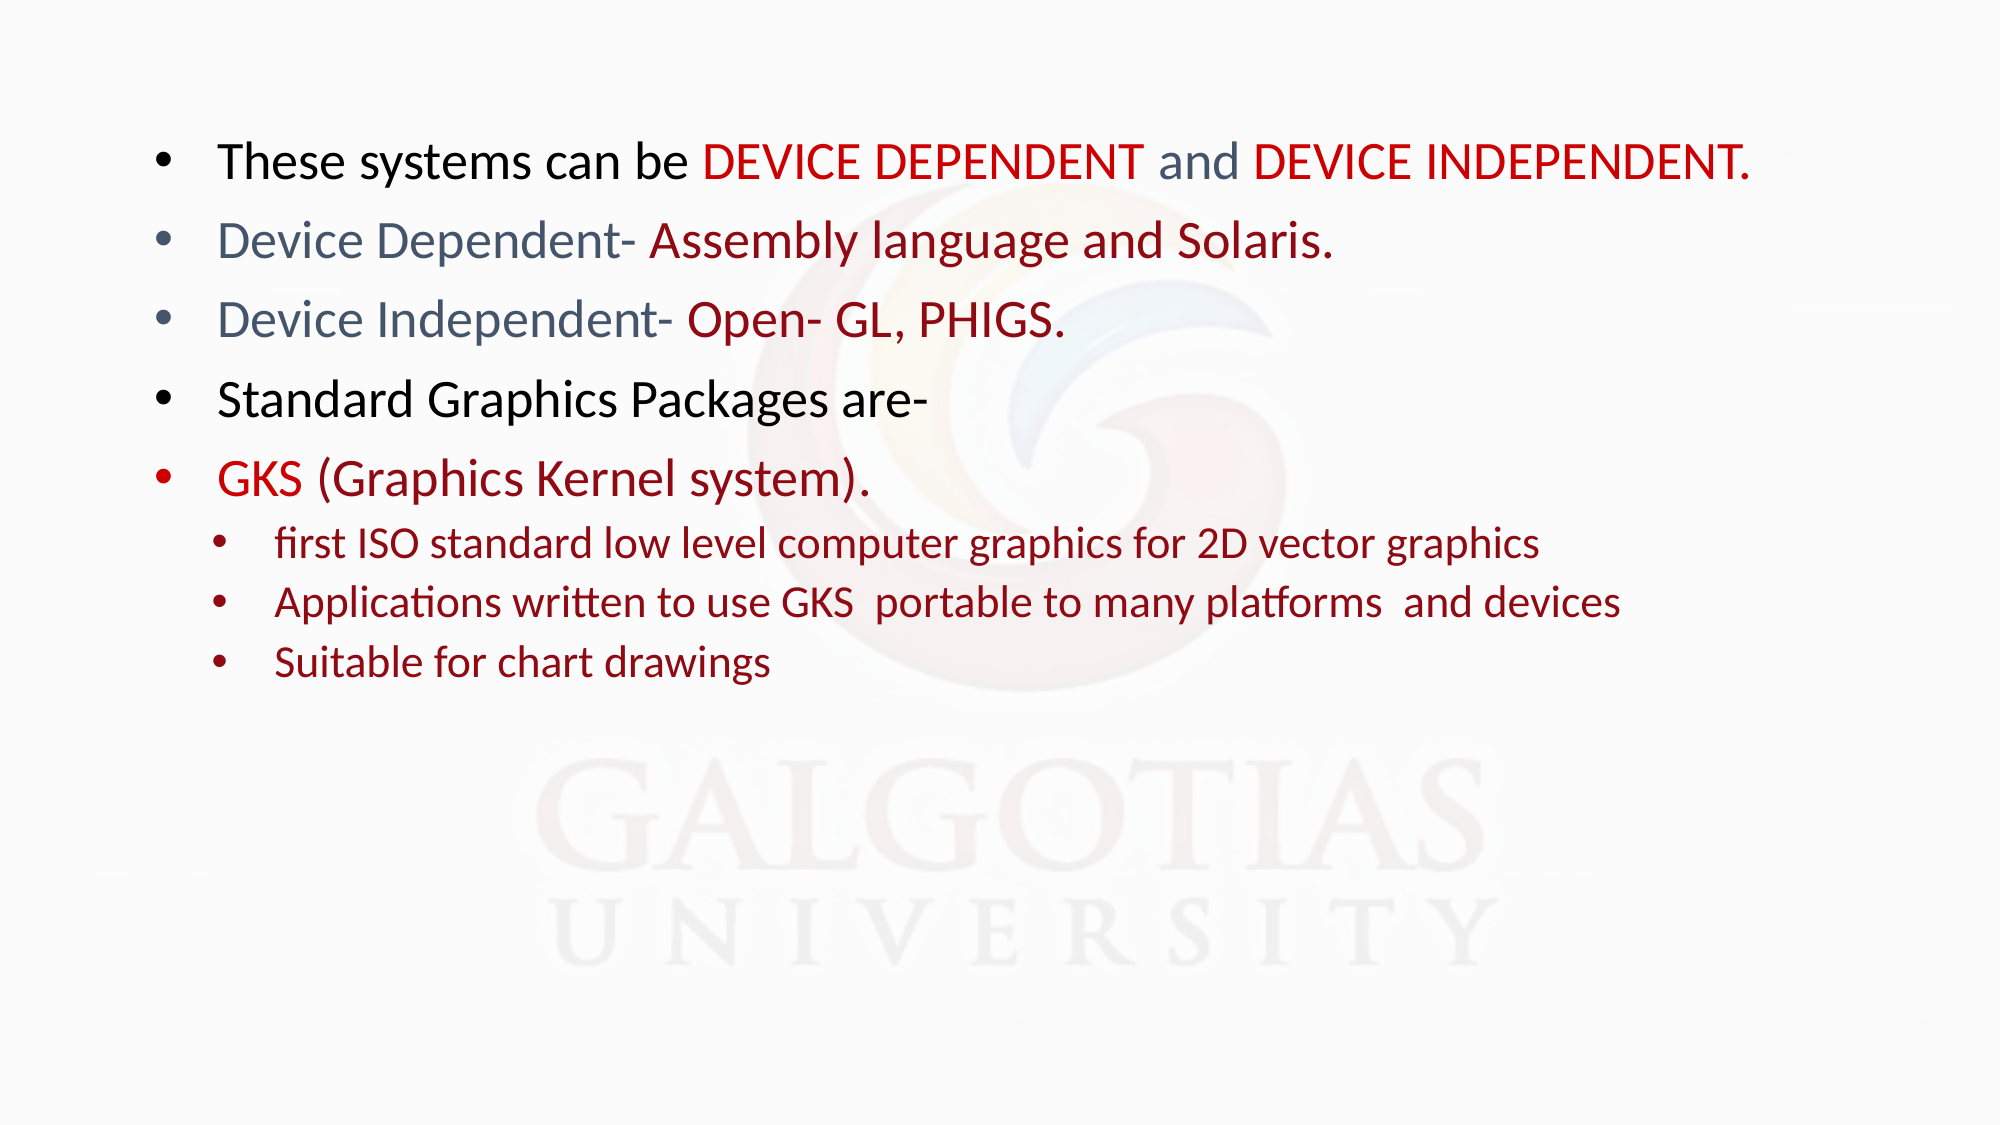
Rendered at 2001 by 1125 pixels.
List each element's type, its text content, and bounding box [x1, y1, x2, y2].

list These systems can be DEVICE DEPENDENT and DEVICE INDEPENDENT. Device Dependent- Assembly language and Solaris. Device Independent- Open- GL, PHIGS. Standard Graphics Packages are- GKS (Graphics Kernel system). first ISO standard low level computer graphics for 2D vector graphics Applications written to use GKS portable to many platforms and devices Suitable for chart drawings [133, 125, 1867, 1063]
